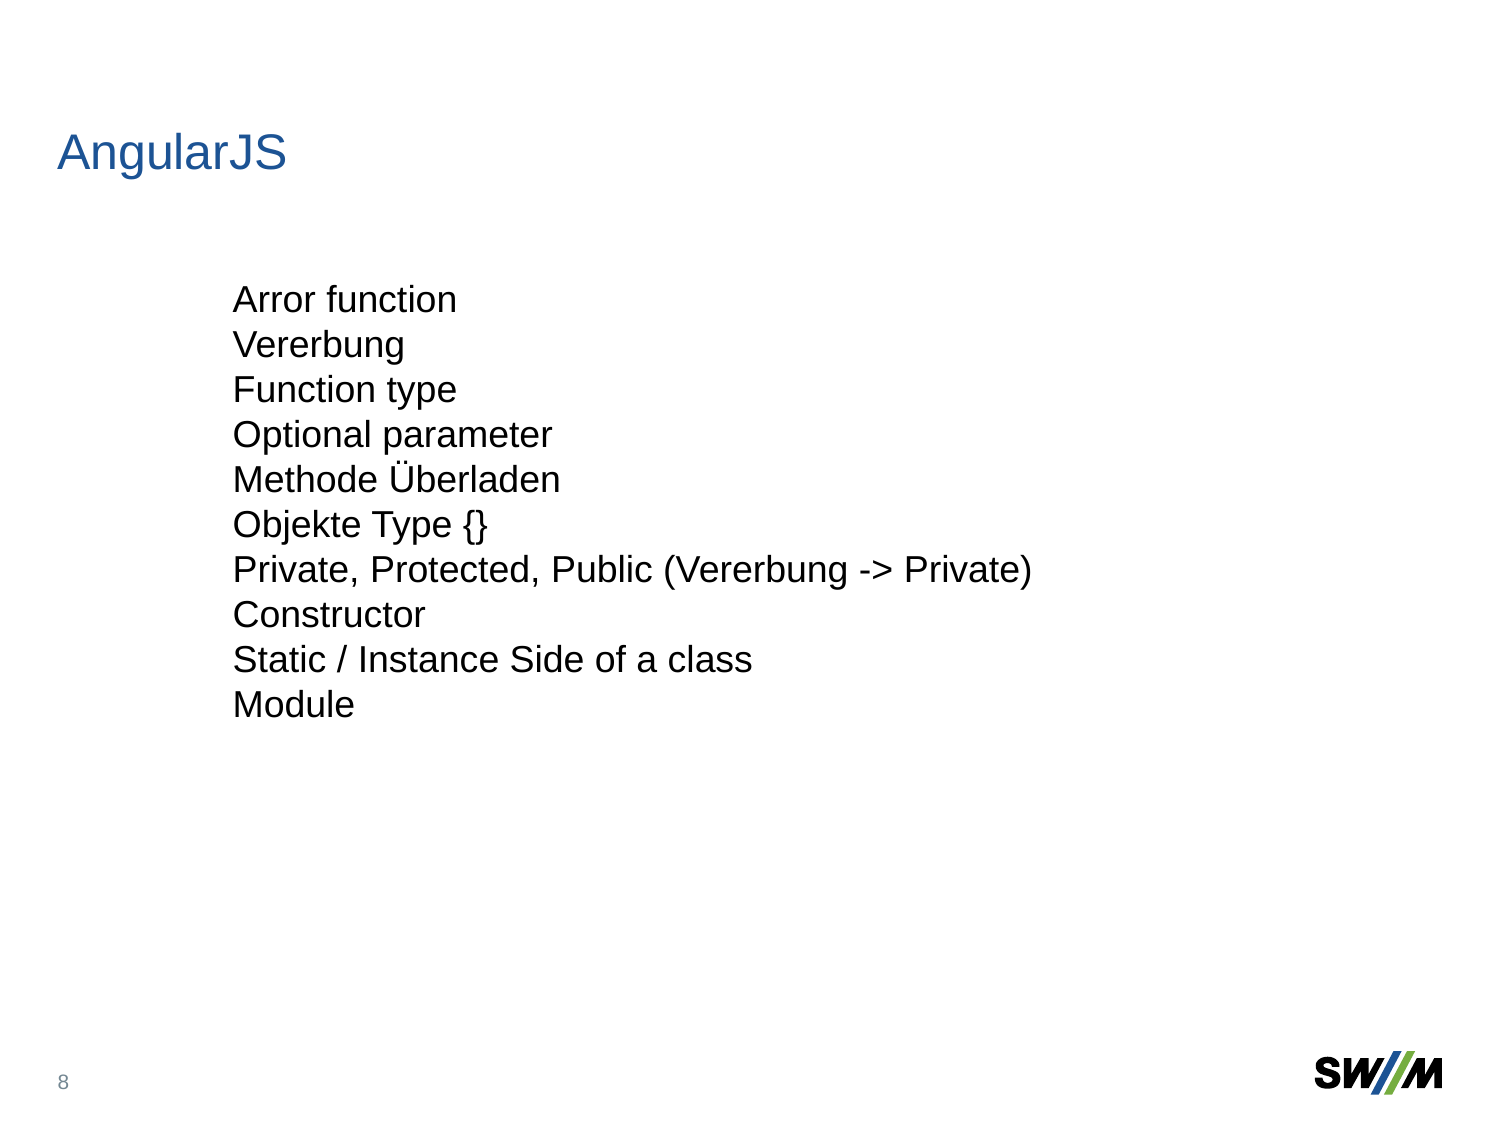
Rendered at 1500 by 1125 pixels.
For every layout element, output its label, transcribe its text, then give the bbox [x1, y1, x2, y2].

title AngularJS [57, 119, 1443, 181]
slide_number 8 [57, 1067, 148, 1094]
text_box Arror function Vererbung Function type Optional parameter Methode Überladen Objekte Type {} Private, Protected, Public (Vererbung -> Private) Constructor Static / Instance Side of a class Module [232, 275, 1236, 771]
